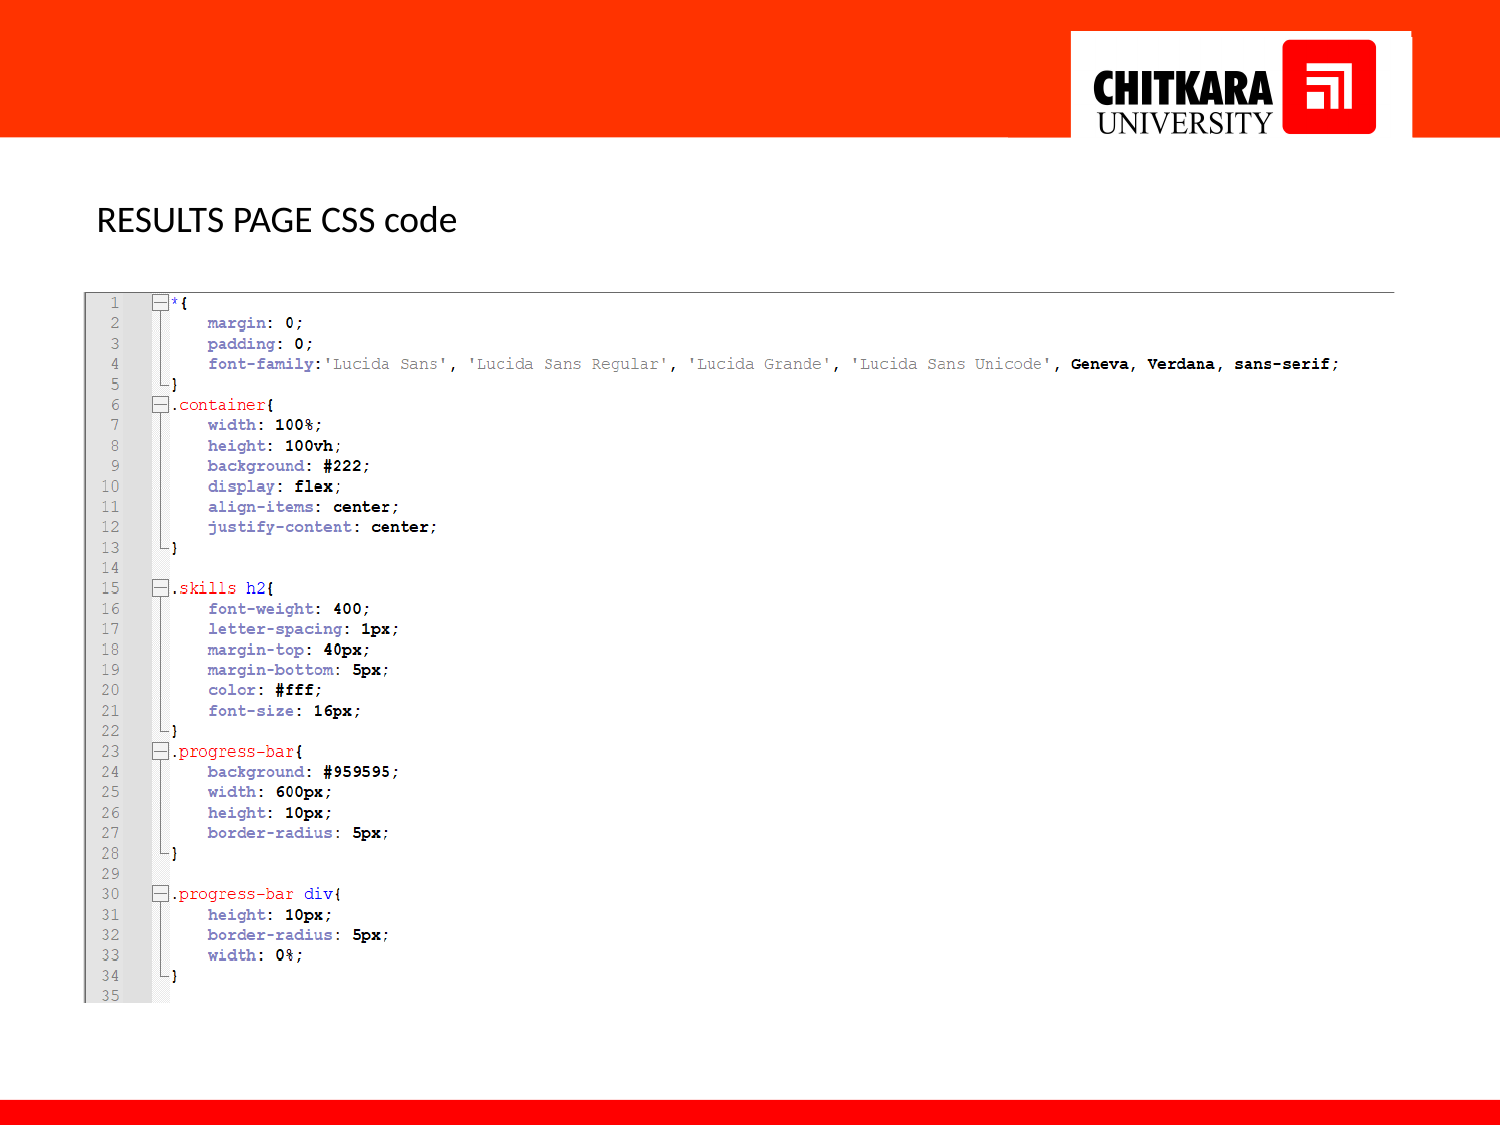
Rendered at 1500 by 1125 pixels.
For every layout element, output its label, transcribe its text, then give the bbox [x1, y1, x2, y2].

text_box RESULTS PAGE CSS code [81, 187, 551, 248]
picture [81, 292, 1395, 1003]
picture [1074, 37, 1391, 138]
